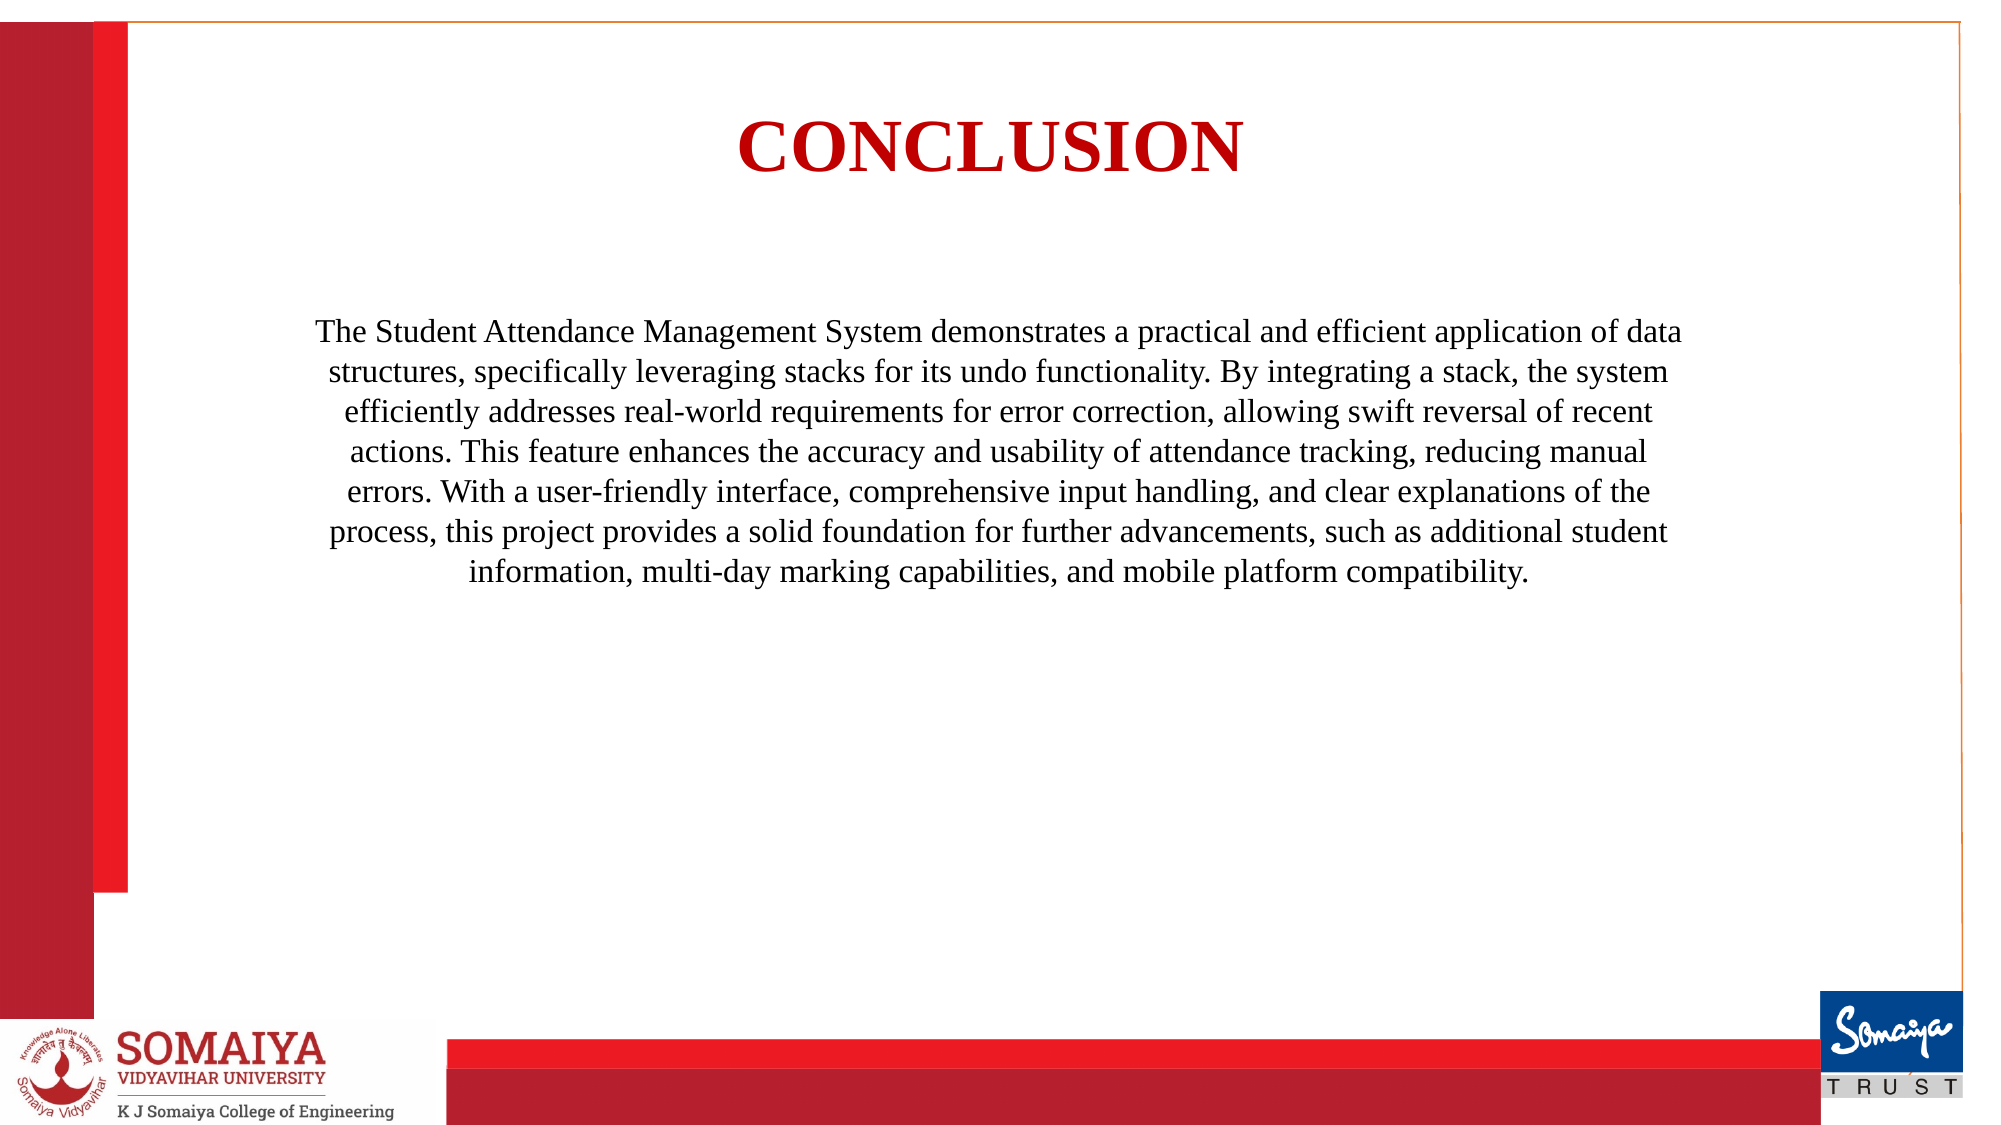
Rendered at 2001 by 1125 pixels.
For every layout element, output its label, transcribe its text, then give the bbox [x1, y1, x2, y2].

picture [447, 1040, 1820, 1125]
title CONCLUSION [190, 99, 1810, 243]
picture [1820, 991, 1963, 1098]
text_box The Student Attendance Management System demonstrates a practical and efficient application of data structures, specifically leveraging stacks for its undo functionality. By integrating a stack, the system efficiently addresses real-world requirements for error correction, allowing swift reversal of recent actions. This feature enhances the accuracy and usability of attendance tracking, reducing manual errors. With a user-friendly interface, comprehensive input handling, and clear explanations of the process, this project provides a solid foundation for further advancements, such as additional student information, multi-day marking capabilities, and mobile platform compatibility. [288, 294, 1712, 644]
picture [0, 22, 436, 1125]
